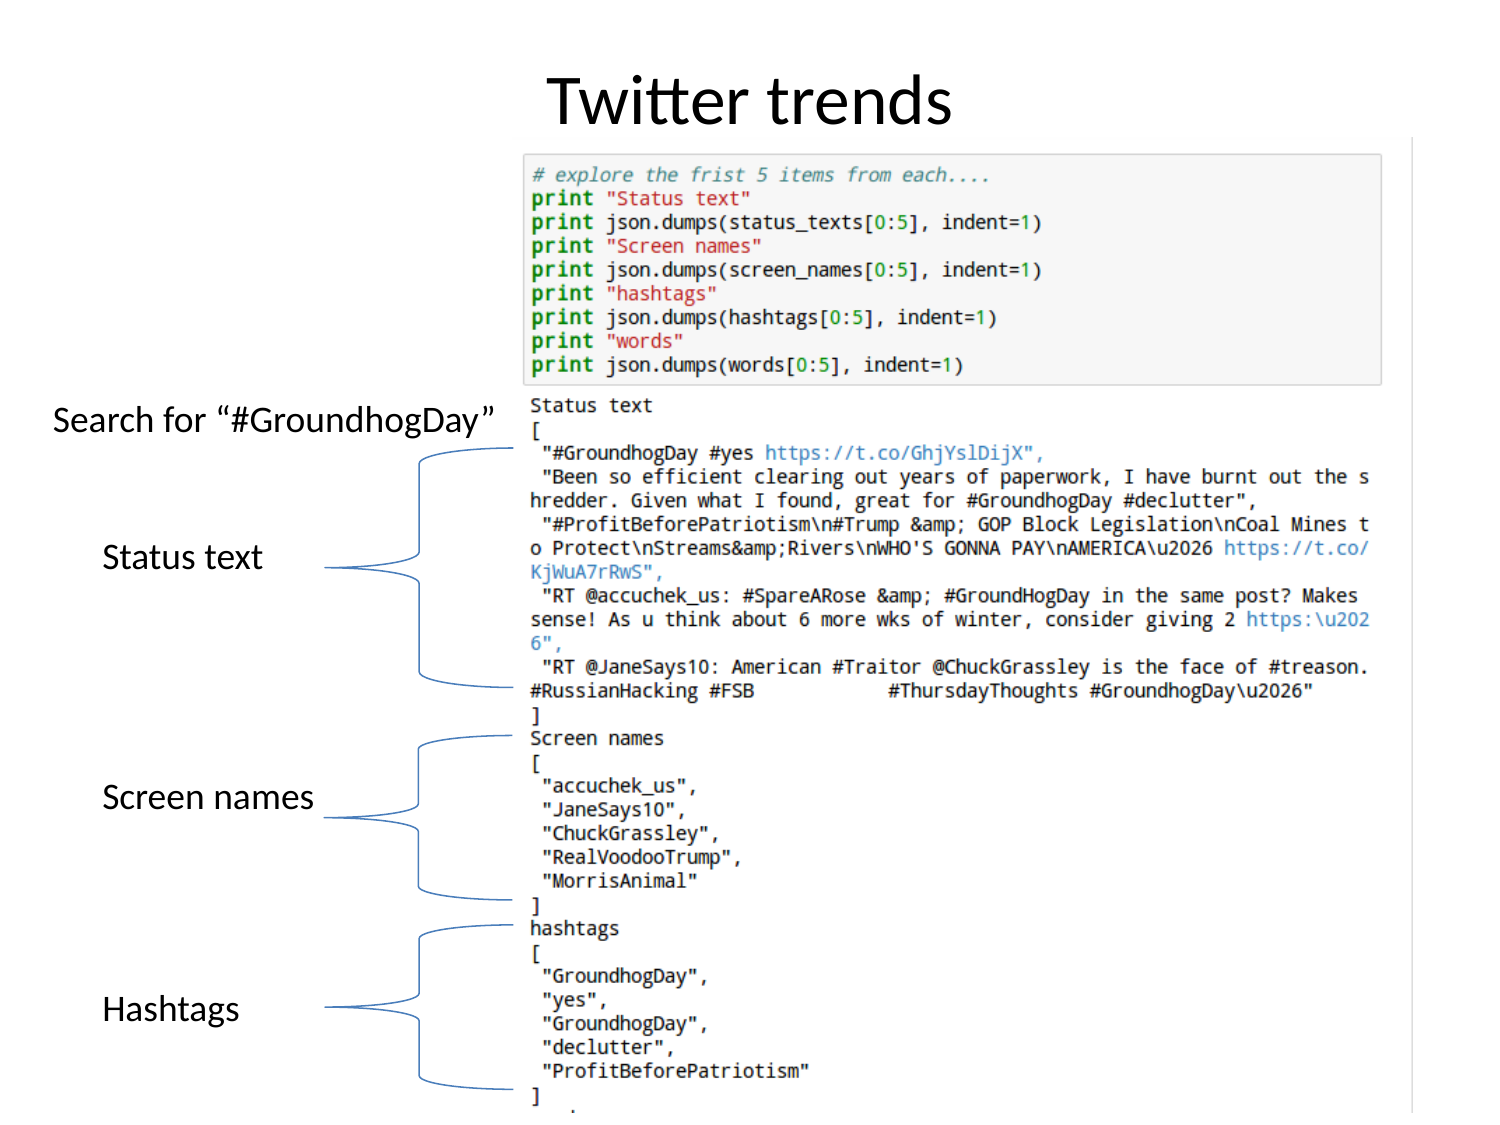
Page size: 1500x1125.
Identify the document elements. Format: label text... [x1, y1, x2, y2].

title Twitter trends [75, 45, 1425, 233]
text_box [323, 734, 507, 901]
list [512, 137, 1413, 1114]
text_box [324, 924, 507, 1091]
text_box [324, 447, 507, 689]
text_box Status text [87, 524, 363, 585]
text_box Search for “#GroundhogDay” [38, 387, 507, 448]
text_box Hashtags [87, 976, 363, 1037]
text_box Screen names [87, 764, 363, 825]
